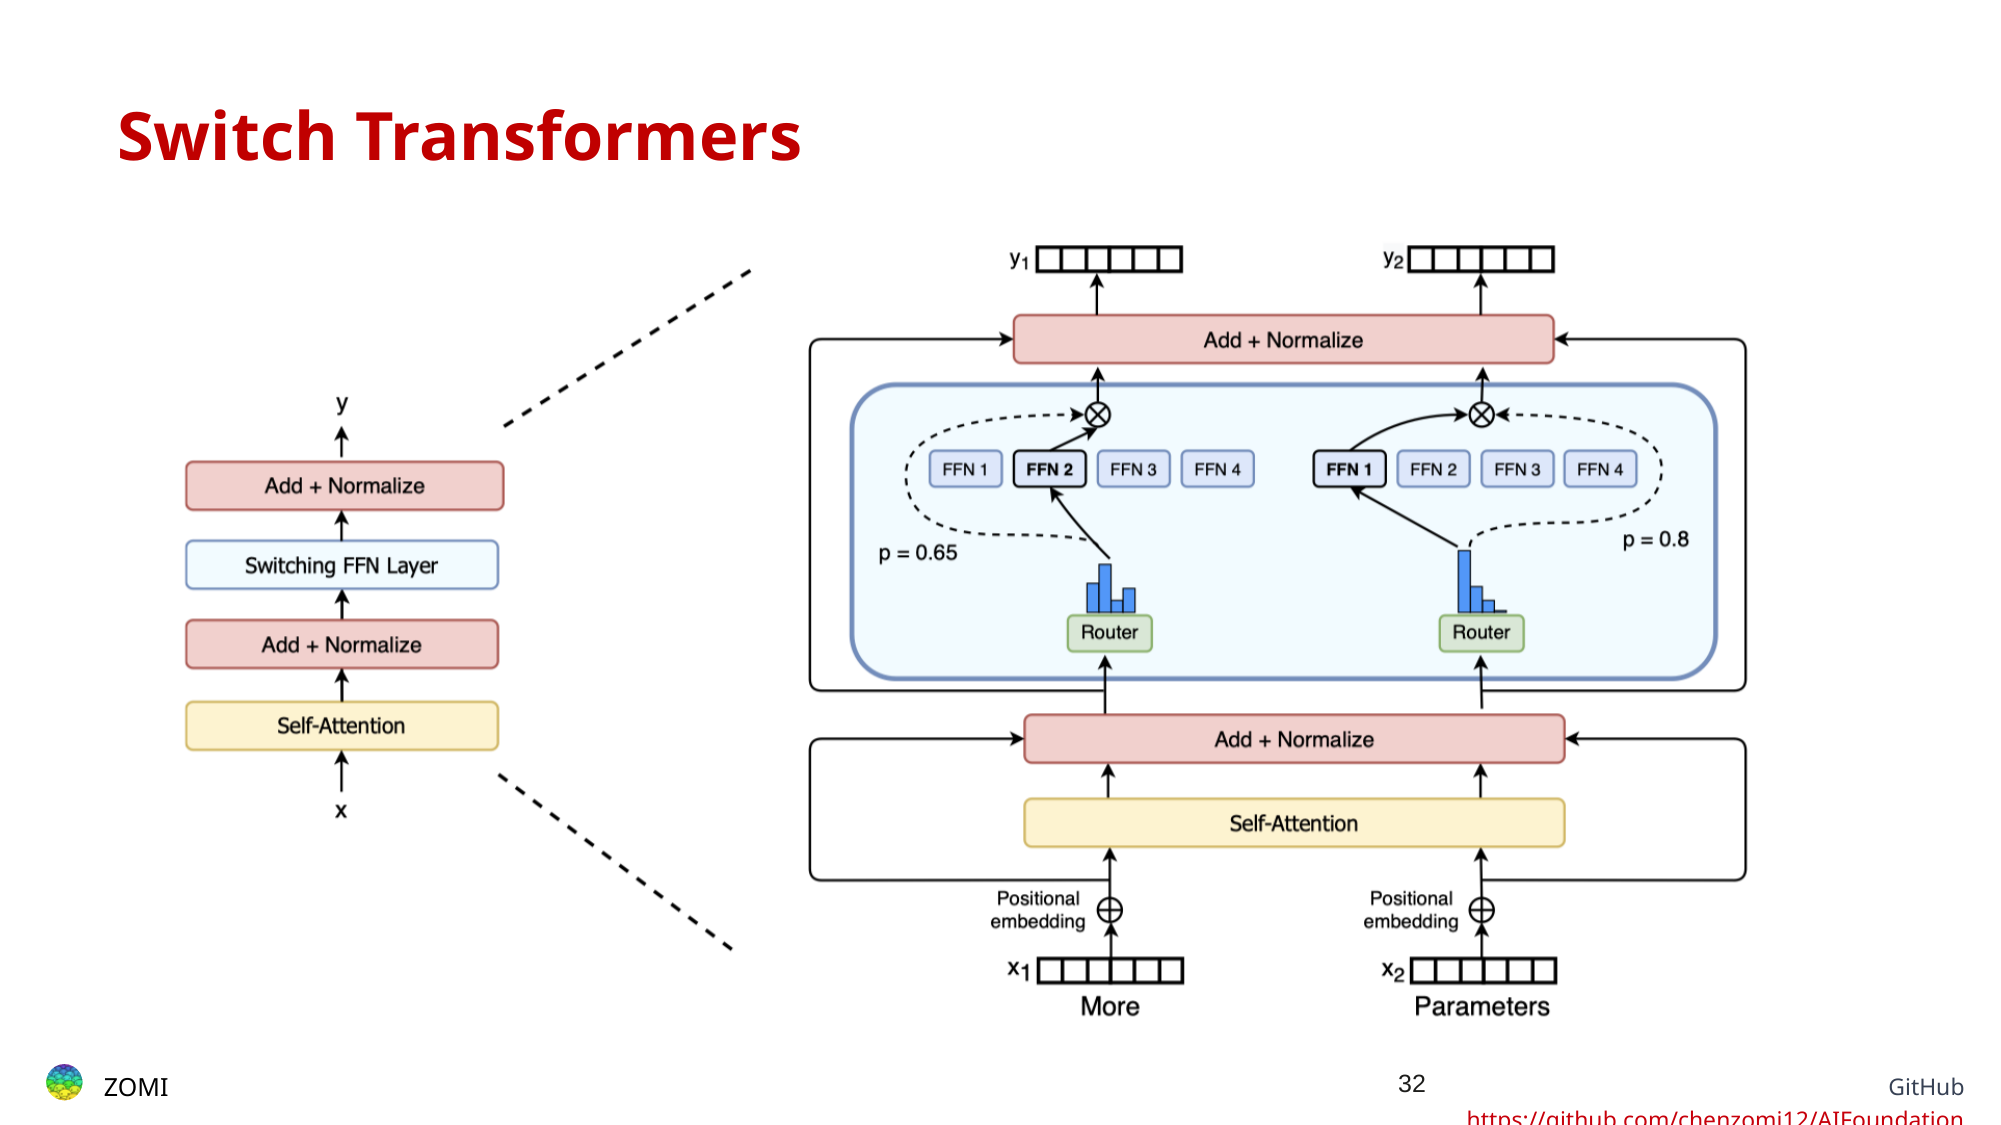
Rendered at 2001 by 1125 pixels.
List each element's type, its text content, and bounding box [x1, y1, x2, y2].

picture [118, 217, 1785, 1049]
picture [47, 1065, 82, 1100]
title Switch Transformers [102, 85, 1901, 183]
